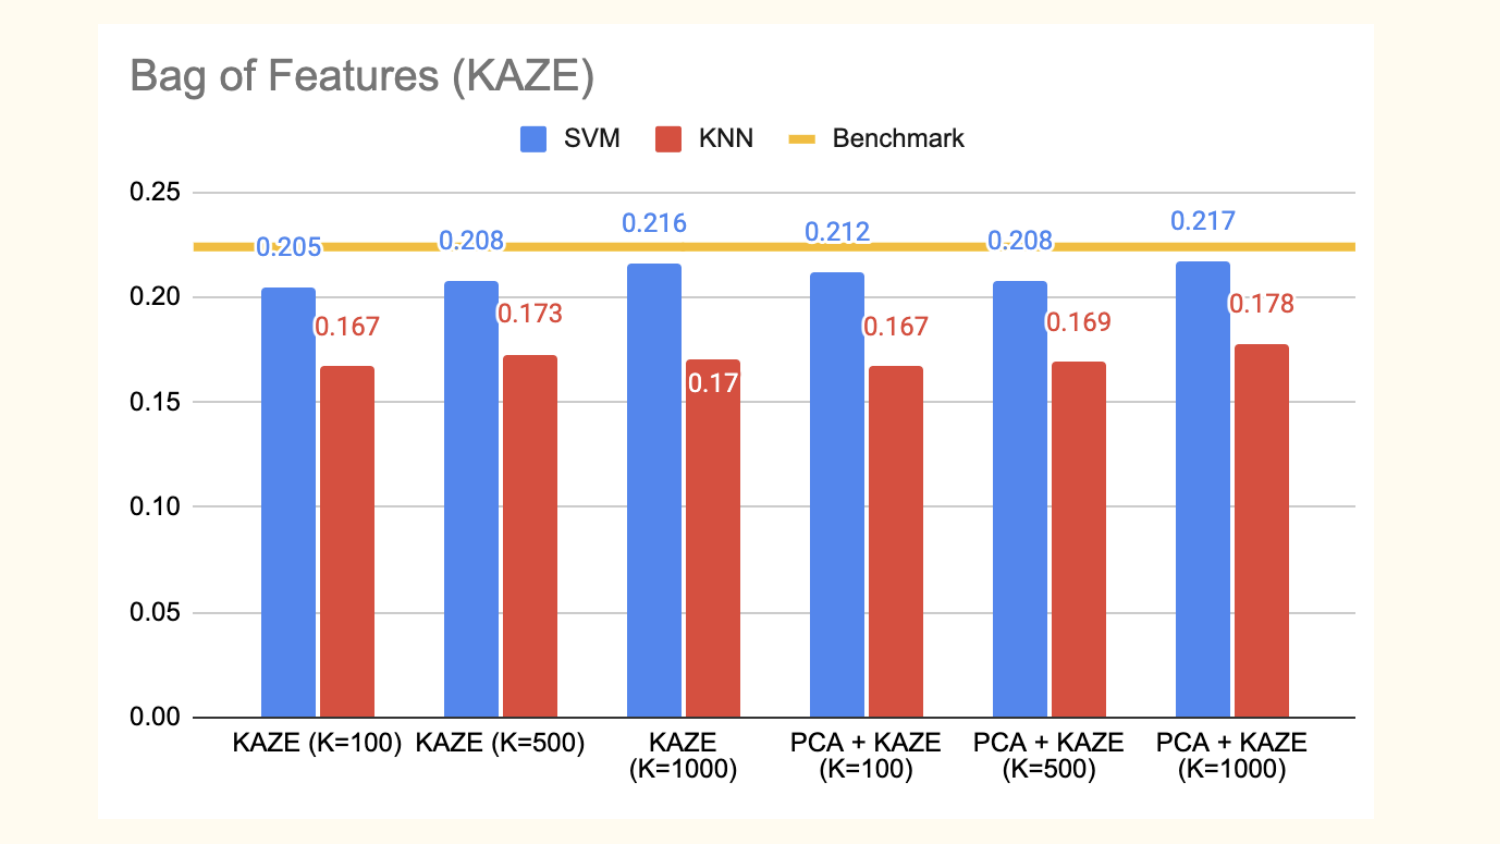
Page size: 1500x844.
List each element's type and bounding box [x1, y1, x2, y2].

picture [98, 24, 1374, 819]
